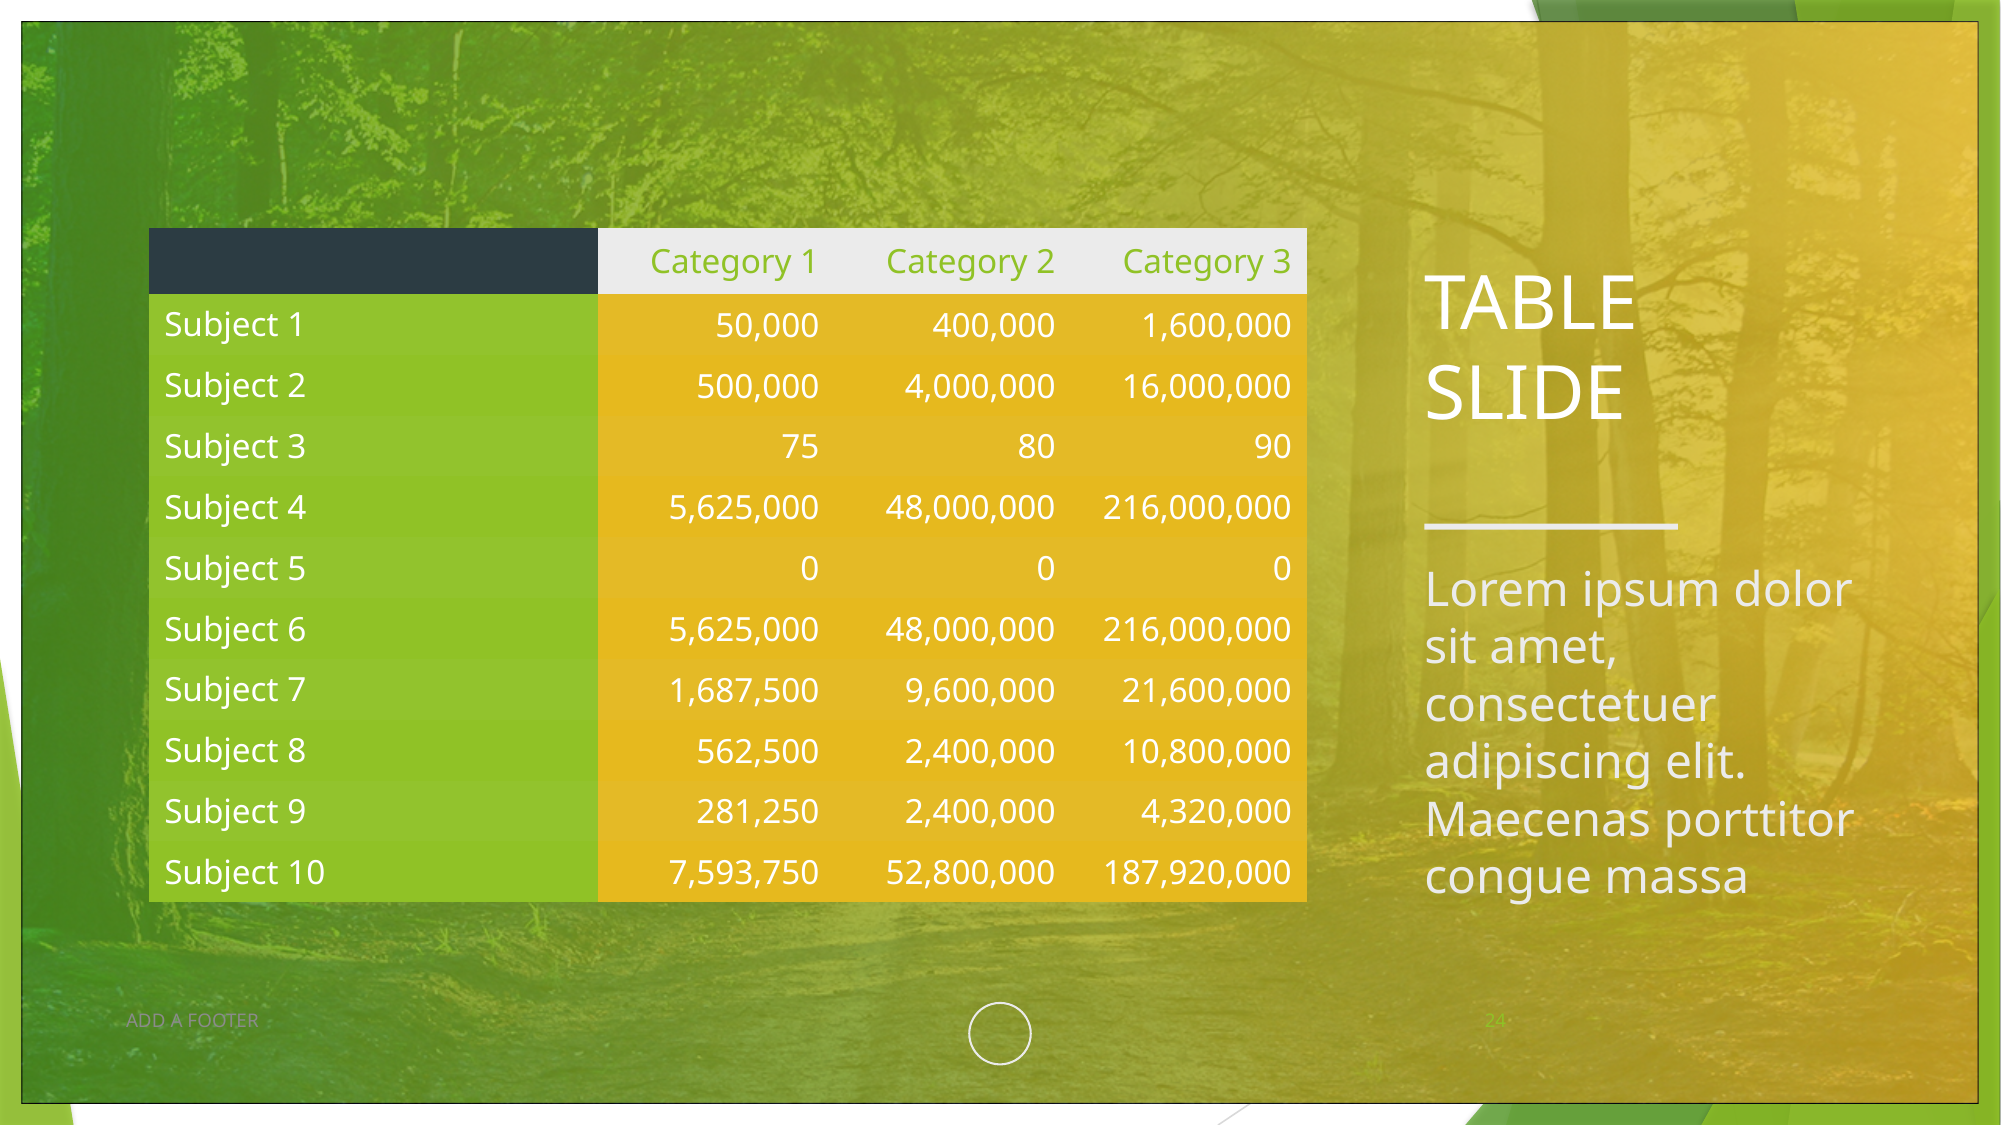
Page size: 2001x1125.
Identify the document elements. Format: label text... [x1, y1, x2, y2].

table_cell 281,250 [598, 781, 835, 841]
table_cell Subject 4 [149, 476, 598, 537]
list Lorem ipsum dolor sit amet, consectetuer adipiscing elit. Maecenas porttitor congue massa [1424, 551, 1893, 921]
table_cell 2,400,000 [835, 720, 1071, 781]
table_cell 1,687,500 [598, 659, 835, 720]
table_cell 0 [598, 537, 835, 598]
table_cell 187,920,000 [1071, 841, 1307, 902]
table_cell 75 [598, 416, 835, 476]
table_header Category 2 [835, 228, 1071, 294]
table_cell 48,000,000 [835, 598, 1071, 659]
slide_number 24 [1409, 991, 1522, 1051]
footer ADD A FOOTER [111, 991, 1145, 1051]
table_cell Subject 3 [149, 416, 598, 476]
table_cell 4,000,000 [835, 355, 1071, 416]
table_cell 216,000,000 [1071, 598, 1307, 659]
table_cell 10,800,000 [1071, 720, 1307, 781]
table_cell 400,000 [835, 294, 1071, 355]
table_cell 500,000 [598, 355, 835, 416]
title TABLE SLIDE [1424, 246, 1863, 506]
table_cell 216,000,000 [1071, 476, 1307, 537]
table_cell 0 [835, 537, 1071, 598]
table_cell 50,000 [598, 294, 835, 355]
table_cell 5,625,000 [598, 598, 835, 659]
table_cell Subject 1 [149, 294, 598, 355]
table_cell 5,625,000 [598, 476, 835, 537]
picture [21, 21, 1979, 1104]
table_cell 4,320,000 [1071, 781, 1307, 841]
table_cell 2,400,000 [835, 781, 1071, 841]
table_cell Subject 5 [149, 537, 598, 598]
table_cell 7,593,750 [598, 841, 835, 902]
table_header Category 1 [598, 228, 835, 294]
table_cell Subject 8 [149, 720, 598, 781]
table_header Category 3 [1071, 228, 1307, 294]
table_cell 16,000,000 [1071, 355, 1307, 416]
table_cell 21,600,000 [1071, 659, 1307, 720]
table_cell 9,600,000 [835, 659, 1071, 720]
table_cell Subject 6 [149, 598, 598, 659]
table_cell 52,800,000 [835, 841, 1071, 902]
table_cell Subject 10 [149, 841, 598, 902]
table_cell 0 [1071, 537, 1307, 598]
table_cell 562,500 [598, 720, 835, 781]
table_cell 80 [835, 416, 1071, 476]
table_header [149, 228, 598, 294]
table_cell Subject 7 [149, 659, 598, 720]
table_cell 90 [1071, 416, 1307, 476]
table_cell 48,000,000 [835, 476, 1071, 537]
table_cell Subject 2 [149, 355, 598, 416]
table_cell Subject 9 [149, 781, 598, 841]
table_cell 1,600,000 [1071, 294, 1307, 355]
